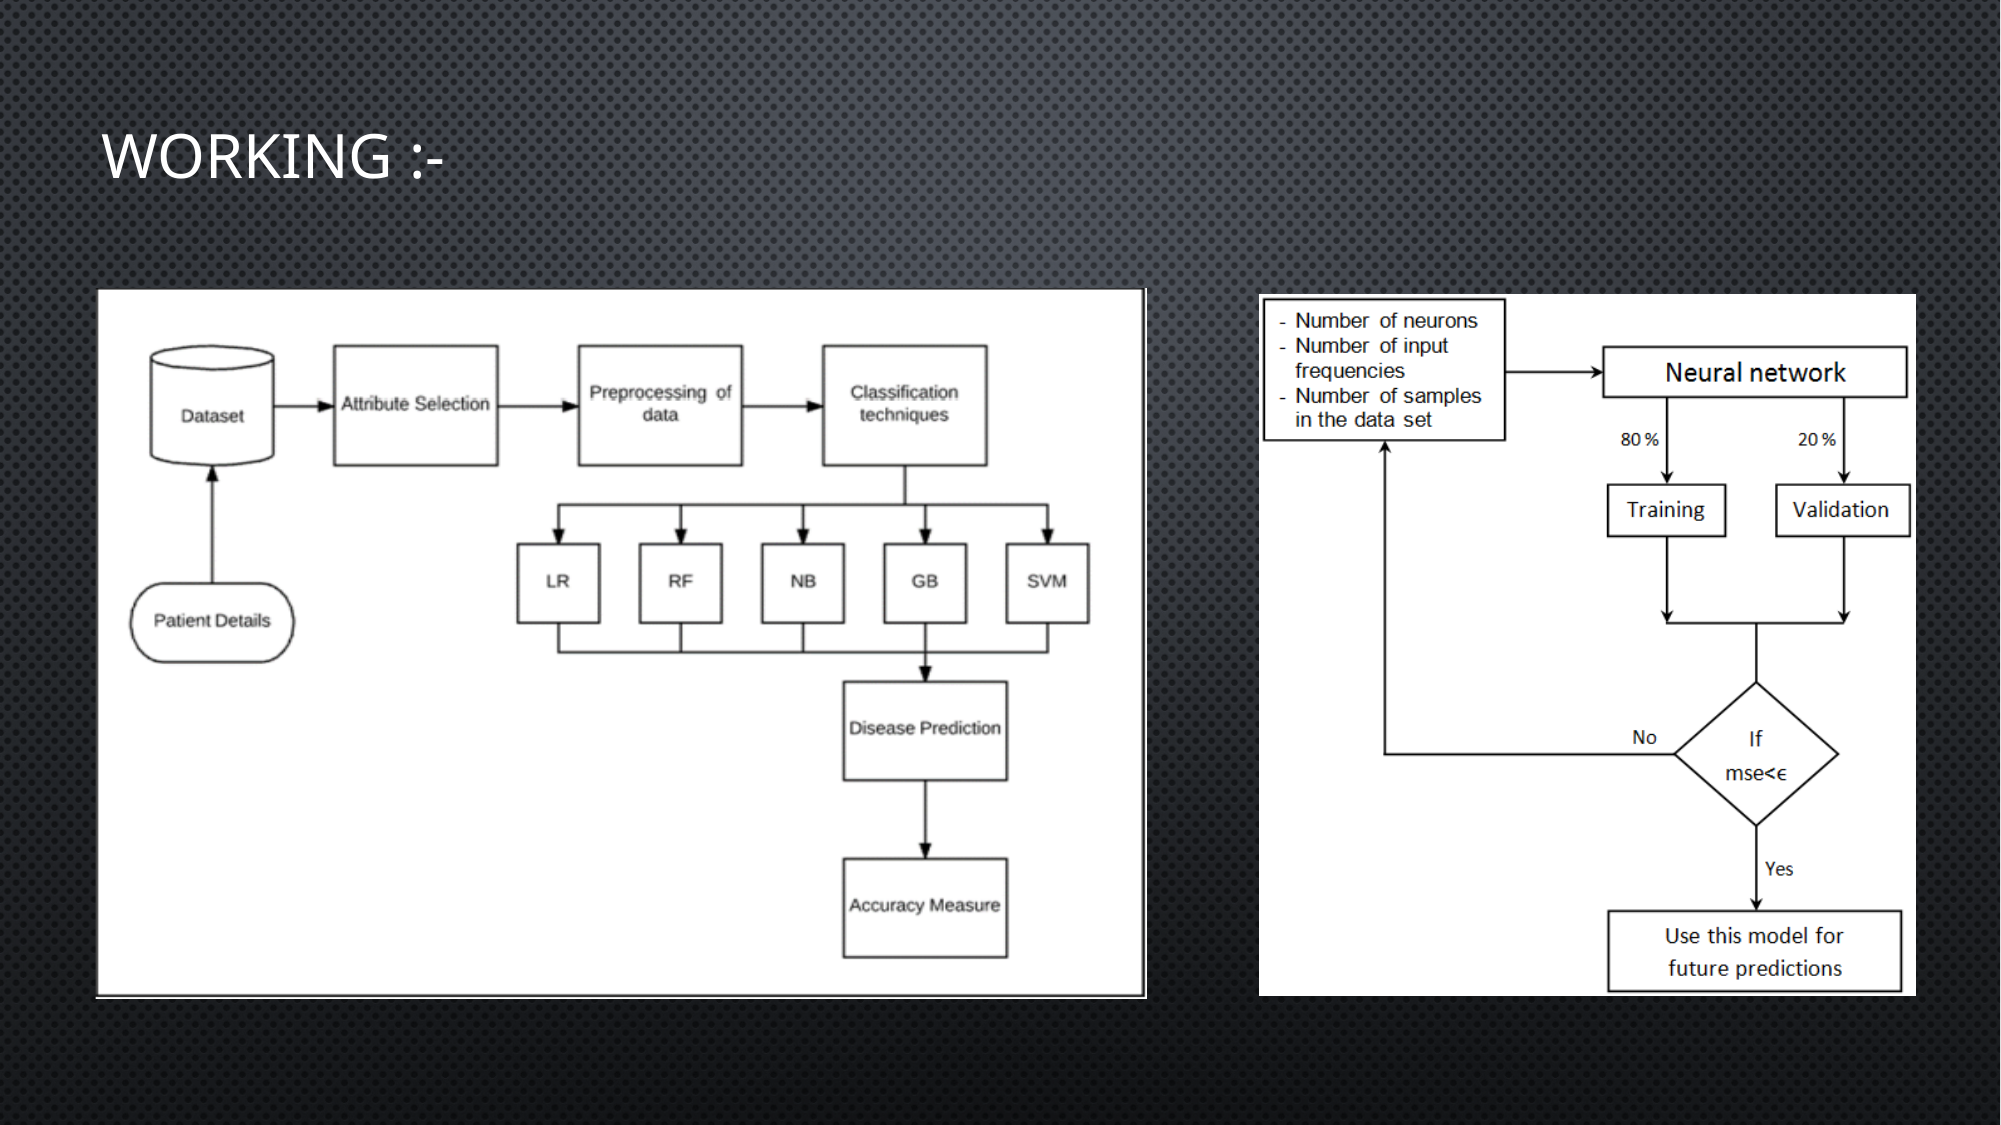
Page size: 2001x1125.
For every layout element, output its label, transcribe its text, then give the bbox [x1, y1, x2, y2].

picture [95, 287, 1155, 999]
title Working :- [86, 109, 625, 199]
picture [1259, 293, 1916, 997]
